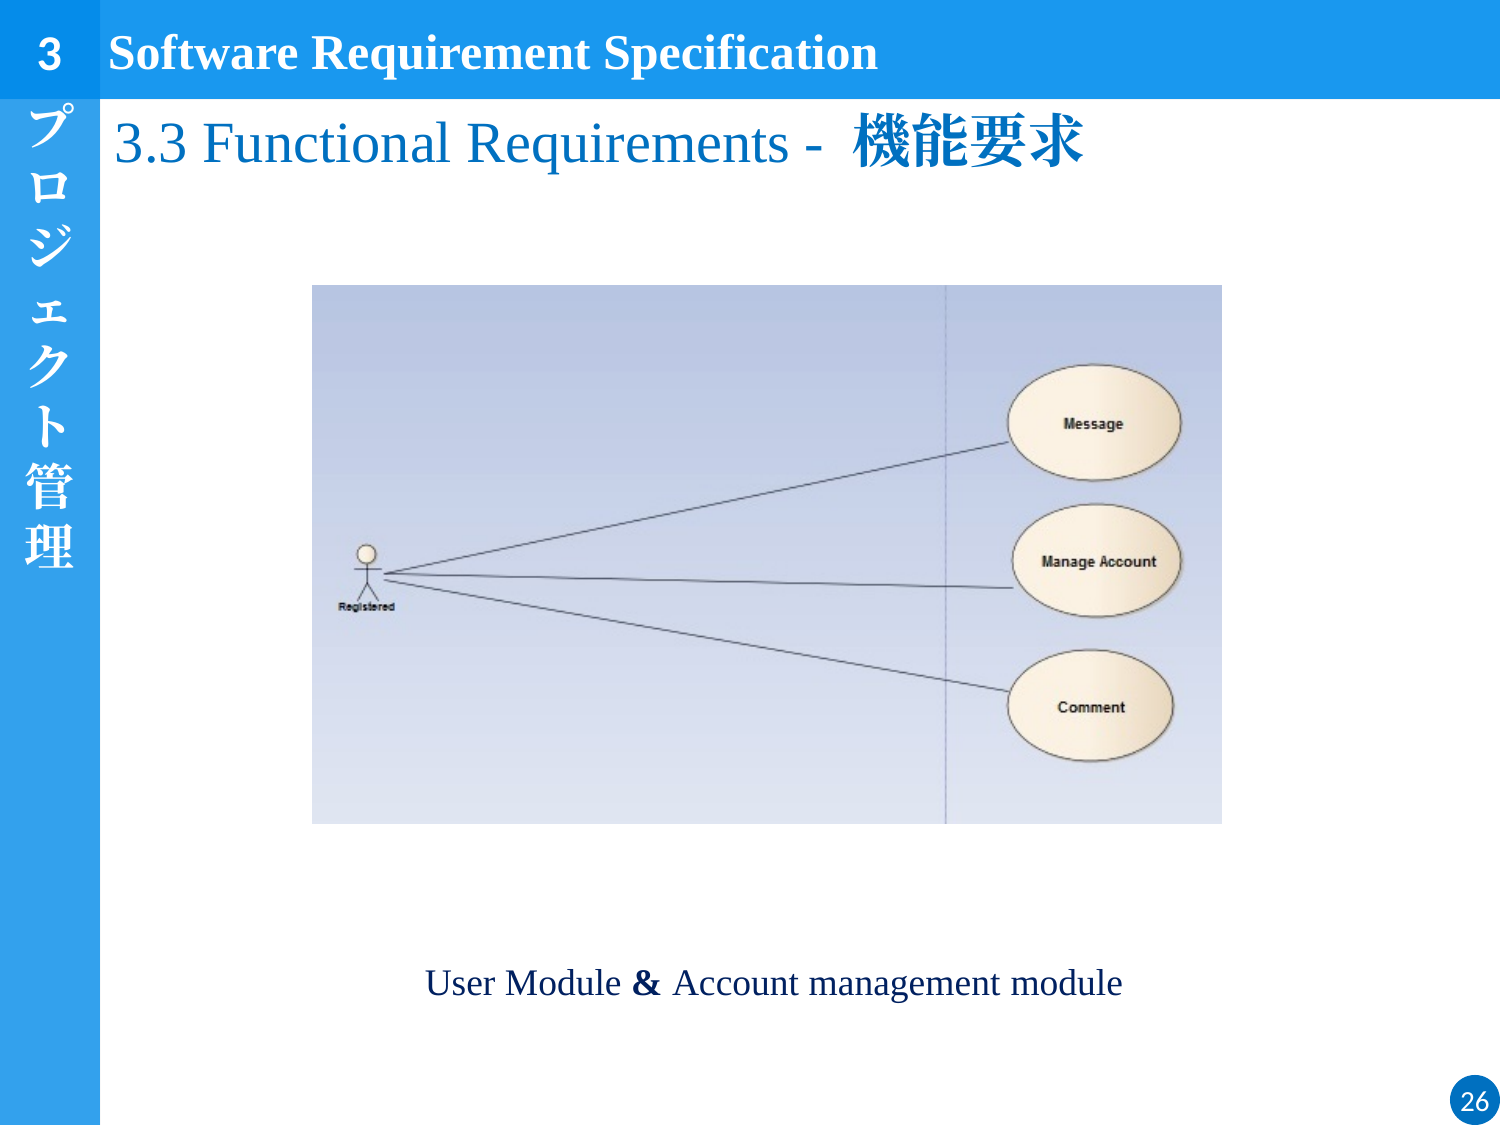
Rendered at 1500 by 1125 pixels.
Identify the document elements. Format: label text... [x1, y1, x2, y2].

list User Module & Account management module [404, 950, 1196, 1013]
picture [1488, 1113, 1500, 1125]
picture [0, 0, 1500, 1125]
title 3.3 Functional Requirements - 機能要求 [962, 104, 1500, 174]
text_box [5, 12, 956, 589]
text_box 26 [1447, 1072, 1500, 1125]
